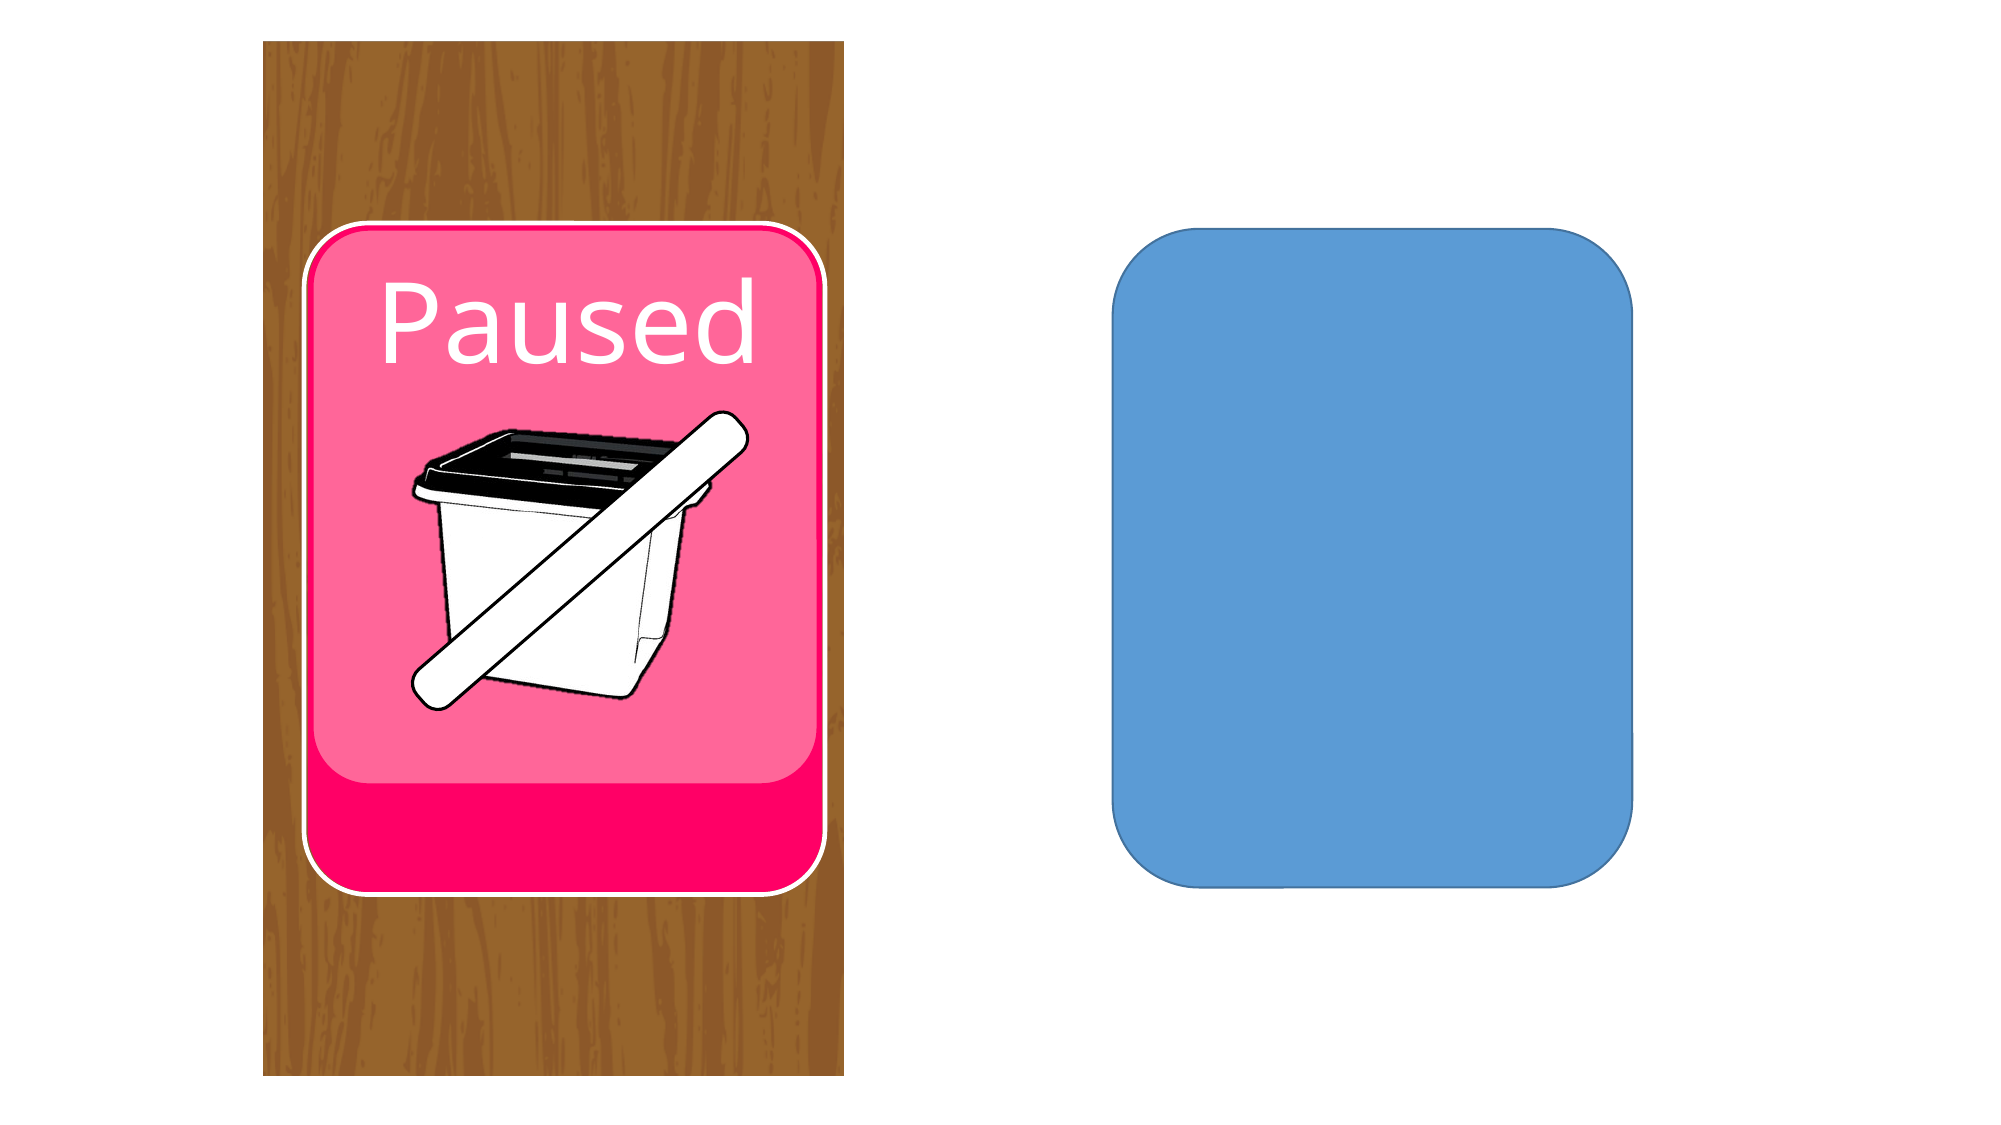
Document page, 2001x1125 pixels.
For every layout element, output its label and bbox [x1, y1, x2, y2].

picture [263, 40, 844, 1076]
text_box [1111, 227, 1634, 889]
text_box [304, 223, 825, 895]
